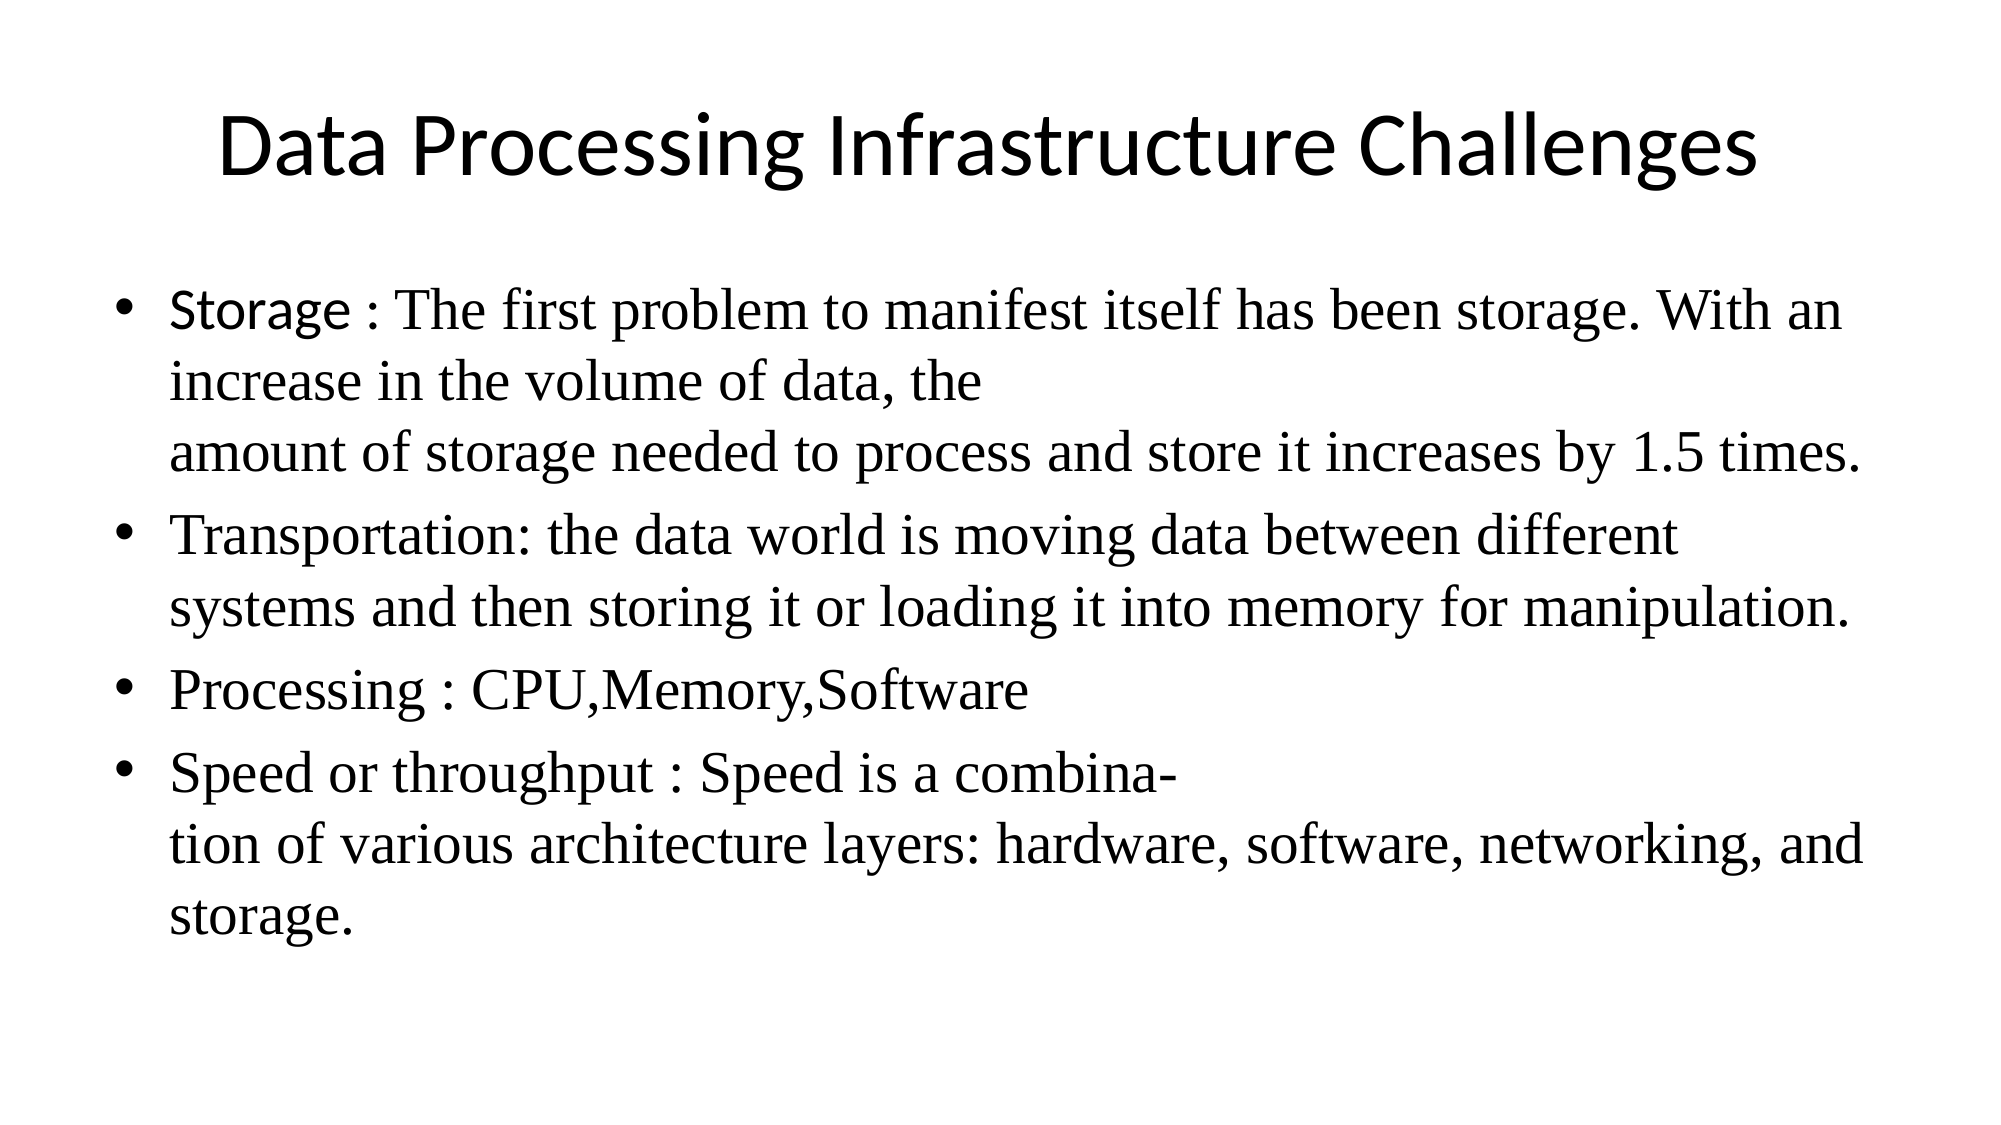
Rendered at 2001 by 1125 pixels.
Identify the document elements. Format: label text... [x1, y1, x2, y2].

title Data Processing Infrastructure Challenges [99, 45, 1900, 233]
list Storage : The first problem to manifest itself has been storage. With an increase in the volume of data, the amount of storage needed to process and store it increases by 1.5 times. Transportation: the data world is moving data between different systems and then storing it or loading it into memory for manipulation. Processing : CPU,Memory,Software Speed or throughput : Speed is a combina- tion of various architecture layers: hardware, software, networking, and storage. [99, 262, 1900, 1005]
